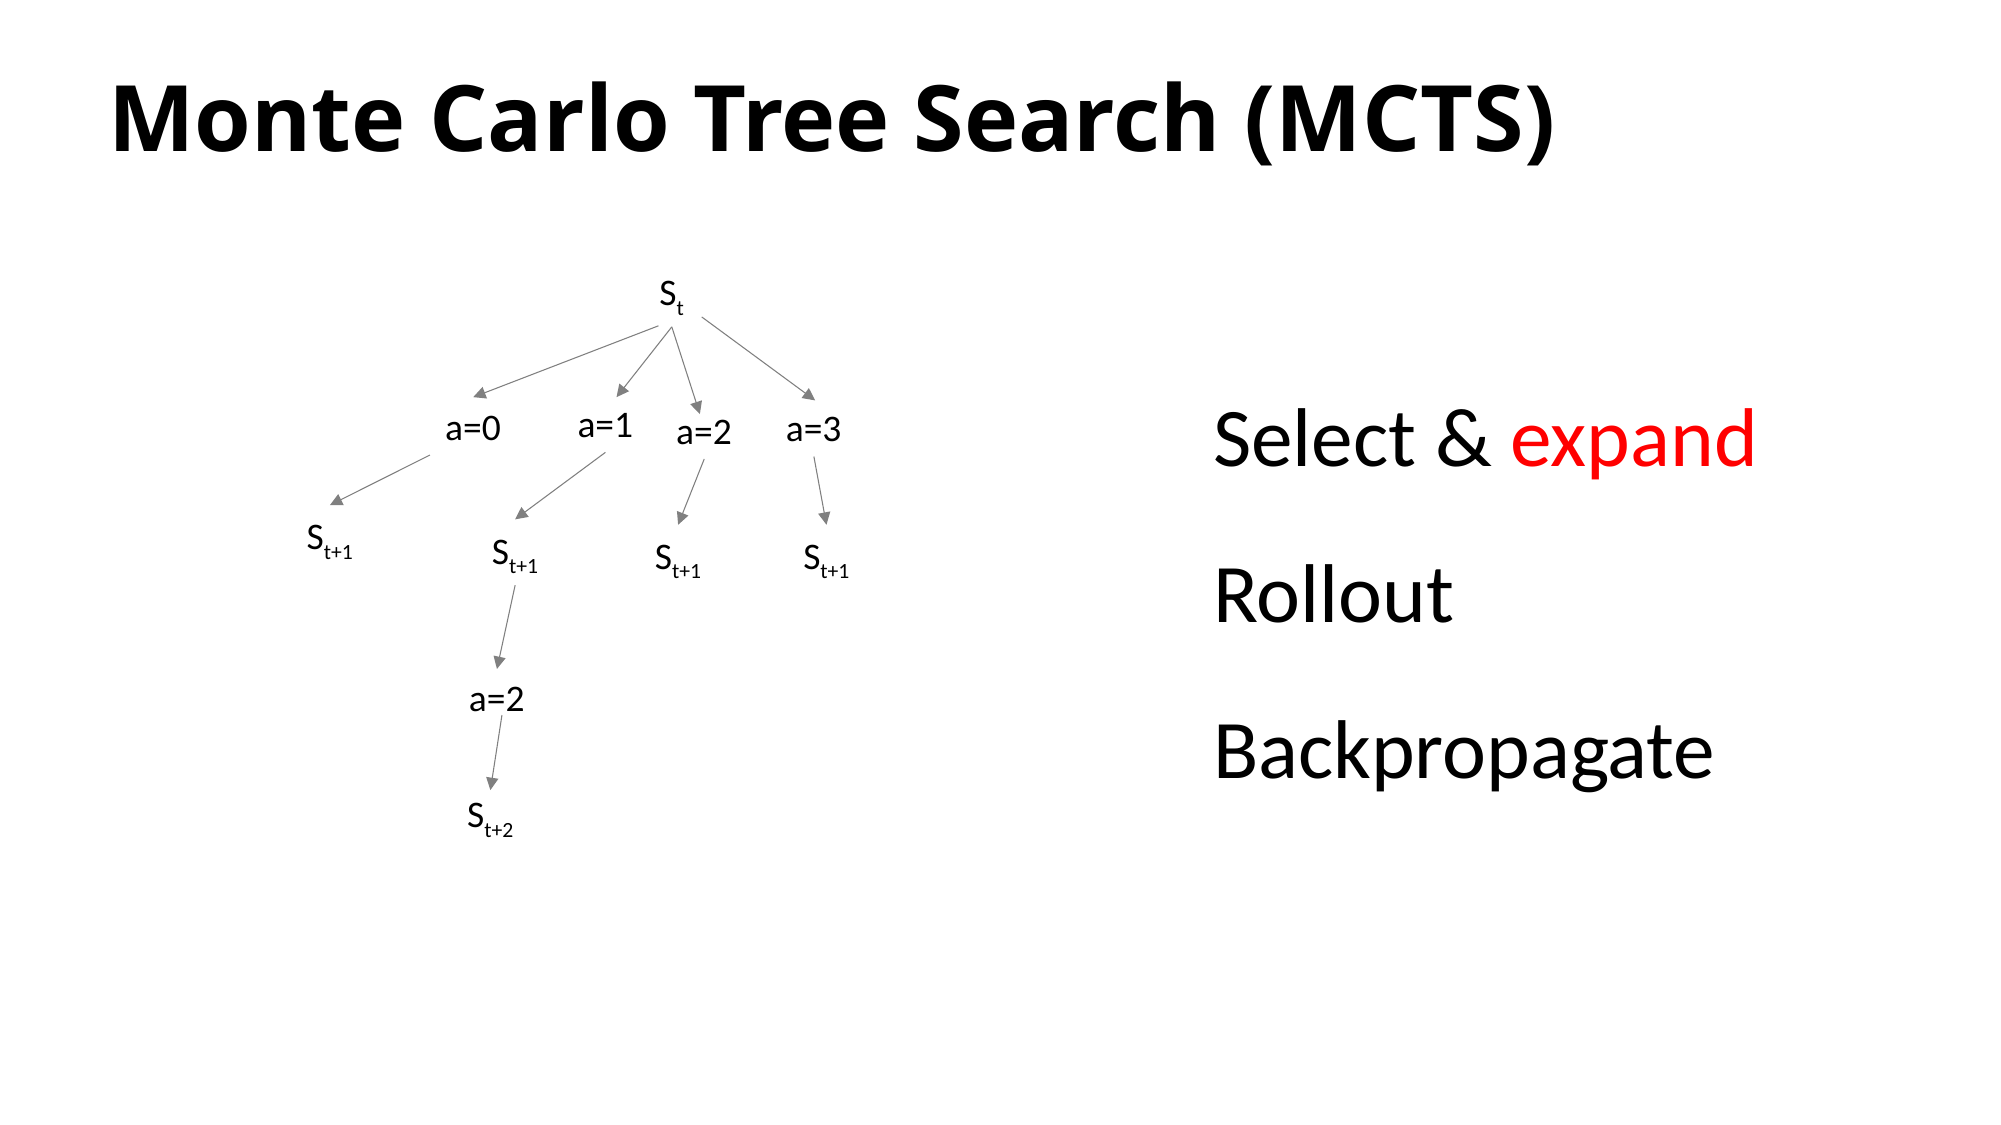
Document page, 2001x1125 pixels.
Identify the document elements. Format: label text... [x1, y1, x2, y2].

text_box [473, 325, 616, 398]
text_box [515, 453, 606, 520]
text_box a=2 [661, 399, 747, 459]
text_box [671, 321, 700, 415]
text_box St+1 [788, 524, 865, 591]
text_box St+1 [477, 519, 554, 586]
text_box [701, 316, 816, 401]
text_box a=2 [454, 666, 540, 726]
text_box a=3 [771, 396, 857, 457]
text_box St+1 [640, 524, 717, 591]
text_box Monte Carlo Tree Search (MCTS) [93, 13, 1966, 231]
text_box Backpropagate [1198, 688, 1782, 803]
text_box St [644, 260, 699, 321]
text_box St+1 [291, 505, 368, 572]
text_box a=0 [430, 395, 516, 456]
text_box St+2 [452, 782, 529, 849]
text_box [496, 579, 516, 669]
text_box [678, 459, 705, 525]
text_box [329, 454, 430, 506]
text_box Rollout [1198, 531, 1782, 647]
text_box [616, 321, 671, 398]
text_box a=1 [562, 398, 649, 453]
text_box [813, 457, 827, 525]
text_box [490, 715, 503, 791]
text_box Select & expand [1198, 375, 1782, 491]
